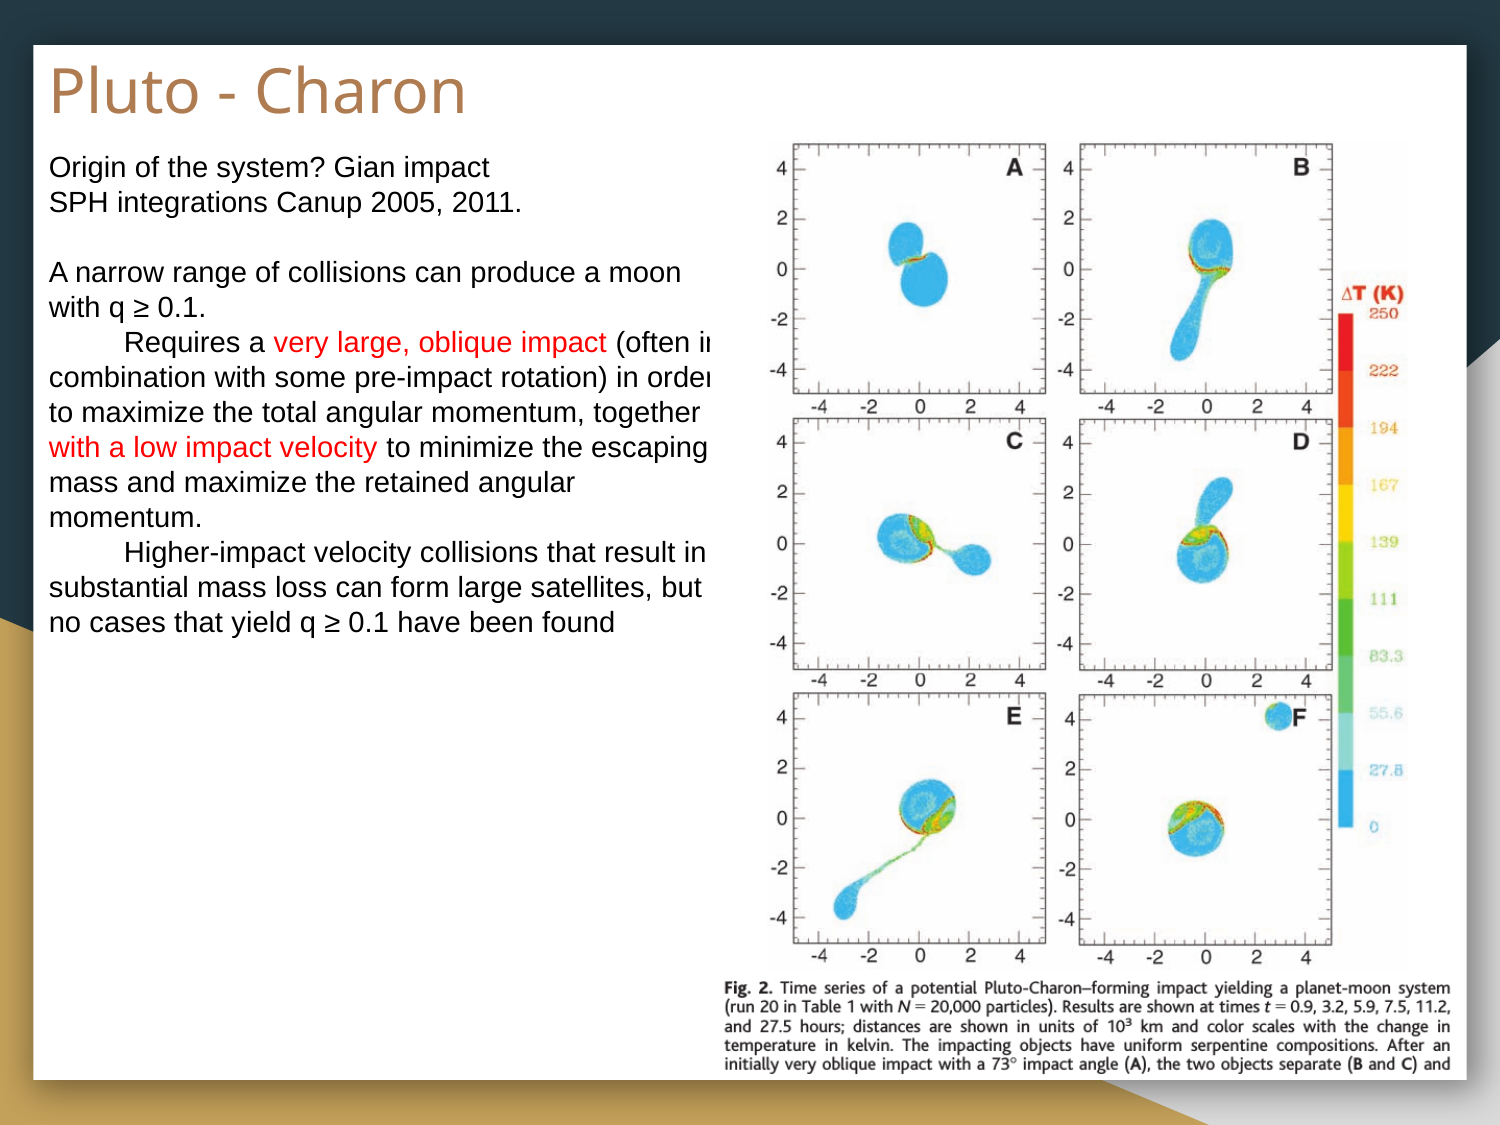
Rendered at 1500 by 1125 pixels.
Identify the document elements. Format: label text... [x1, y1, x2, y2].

title Pluto - Charon [33, 36, 1266, 133]
picture [710, 133, 1462, 1076]
text_box Origin of the system? Gian impact SPH integrations Canup 2005, 2011. A narrow range of collisions can produce a moon with q ≥ 0.1. Requires a very large, oblique impact (often in combination with some pre-impact rotation) in order to maximize the total angular momentum, together with a low impact velocity to minimize the escaping mass and maximize the retained angular momentum. Higher-impact velocity collisions that result in substantial mass loss can form large satellites, but no cases that yield q ≥ 0.1 have been found [33, 133, 709, 220]
